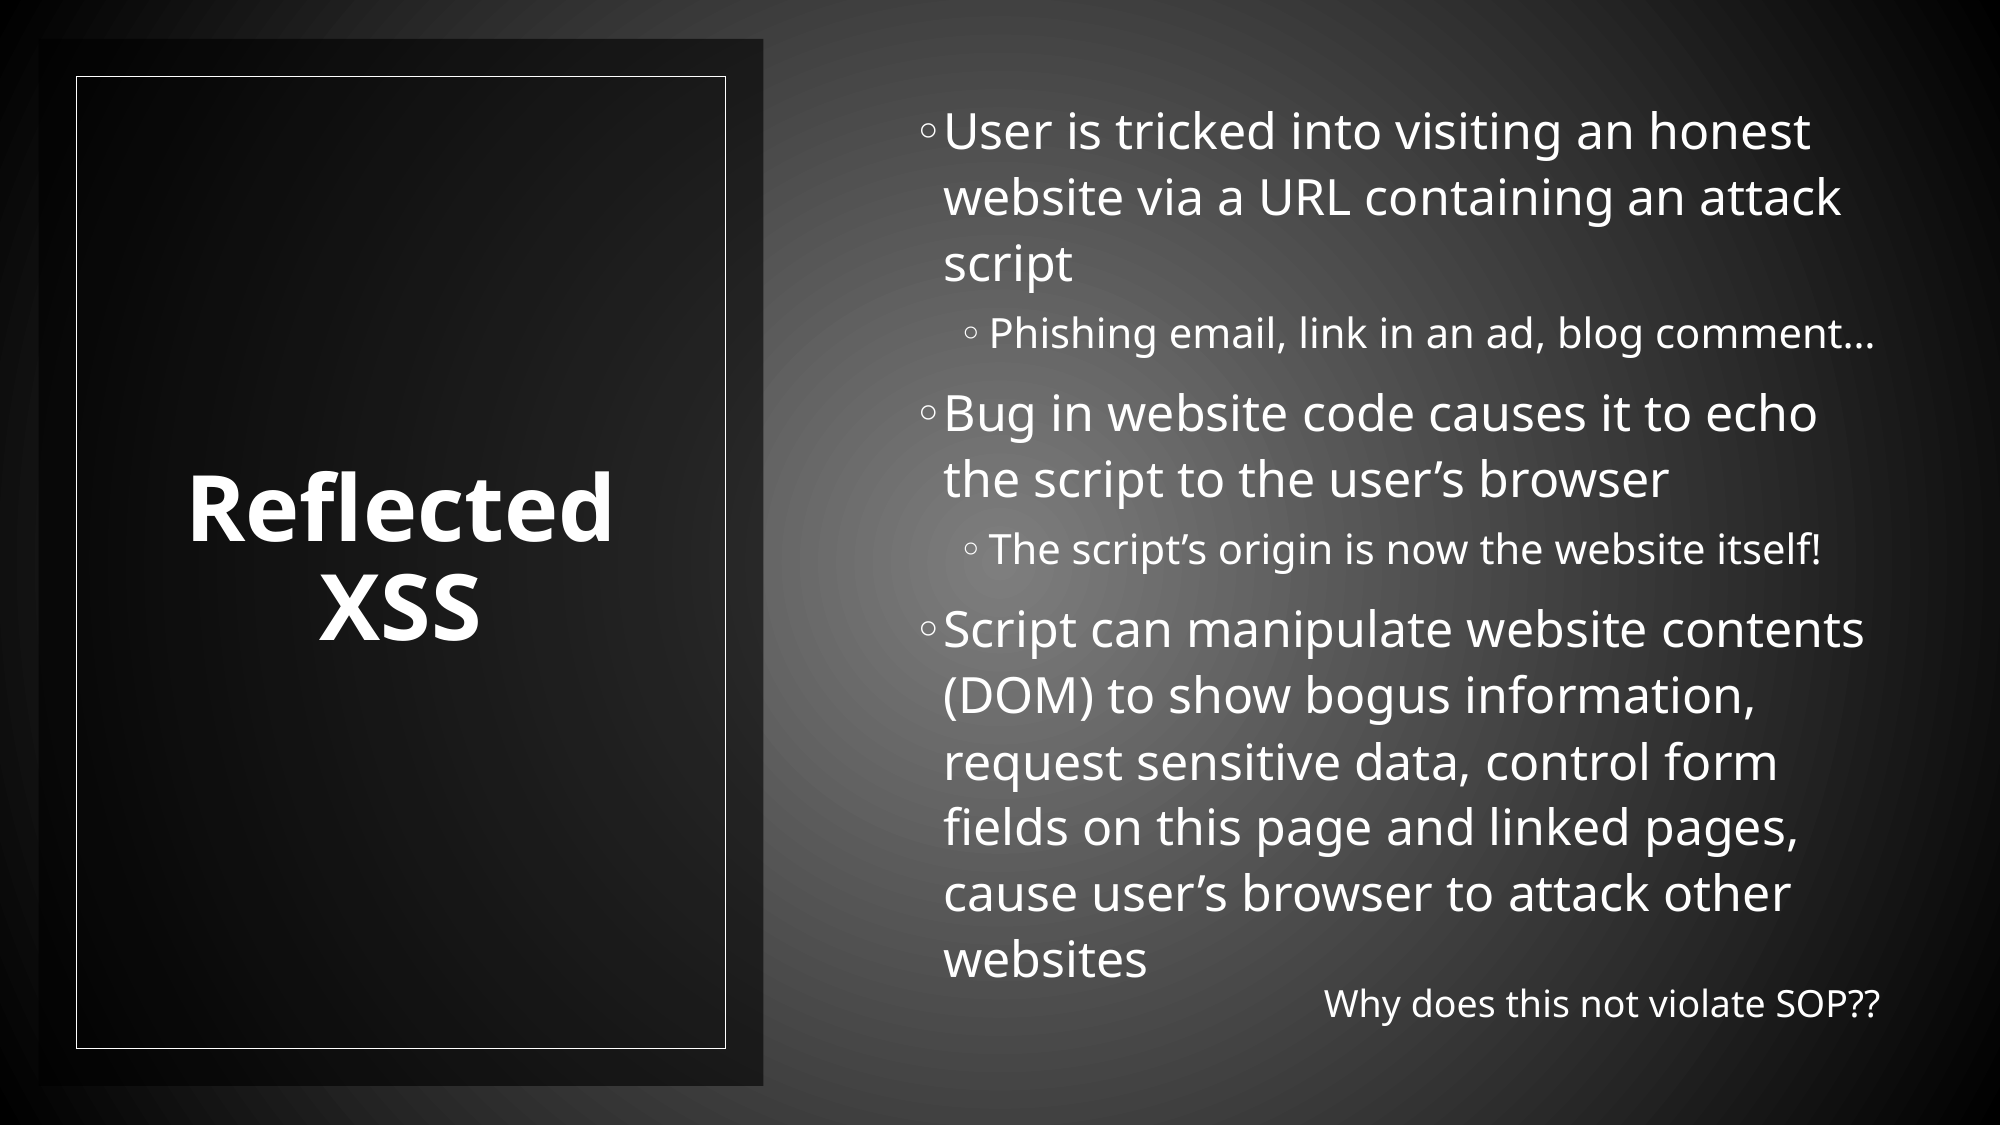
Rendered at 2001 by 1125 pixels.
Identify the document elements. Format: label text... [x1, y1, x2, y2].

list User is tricked into visiting an honest website via a URL containing an attack script Phishing email, link in an ad, blog comment… Bug in website code causes it to echo the script to the user’s browser The script’s origin is now the website itself! Script can manipulate website contents (DOM) to show bogus information, request sensitive data, control form fields on this page and linked pages, cause user’s browser to attack other websites [898, 91, 1924, 990]
title Reflected XSS [110, 143, 692, 980]
text_box [38, 38, 764, 1086]
text_box [0, 0, 2000, 1125]
text_box [76, 76, 726, 1049]
text_box Why does this not violate SOP?? [1309, 972, 1896, 1033]
